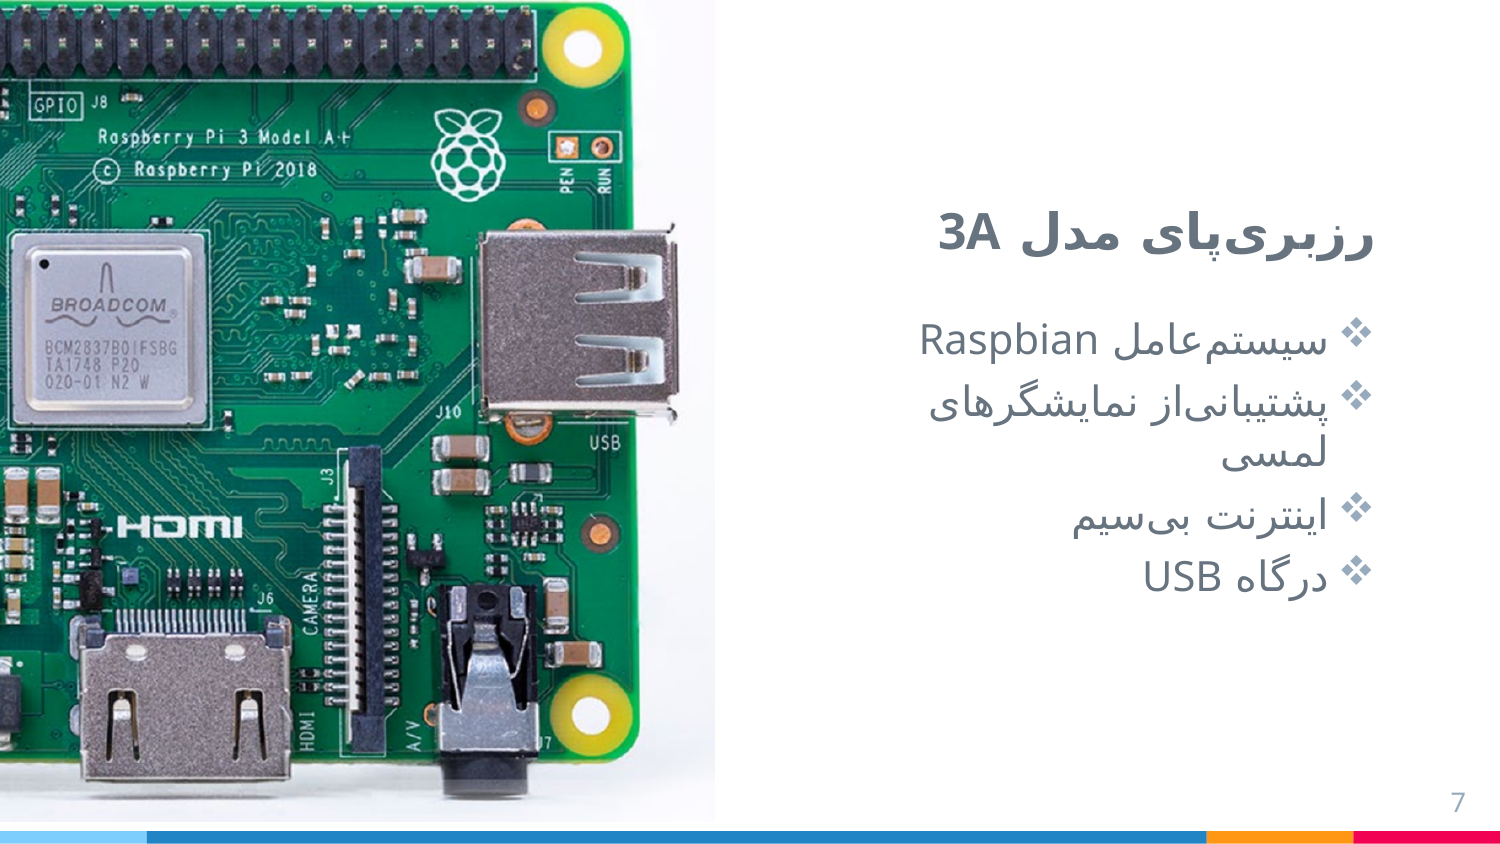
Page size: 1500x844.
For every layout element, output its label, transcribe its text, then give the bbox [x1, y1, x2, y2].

title رزبری‌پای مدل 3A [883, 167, 1392, 275]
picture [0, 0, 715, 823]
slide_number 7 [1391, 770, 1482, 822]
list سیستم‌عامل Raspbian پشتیبانی‌از نمایشگر‌های لمسی اینترنت بی‌سیم درگاه USB [814, 297, 1392, 678]
